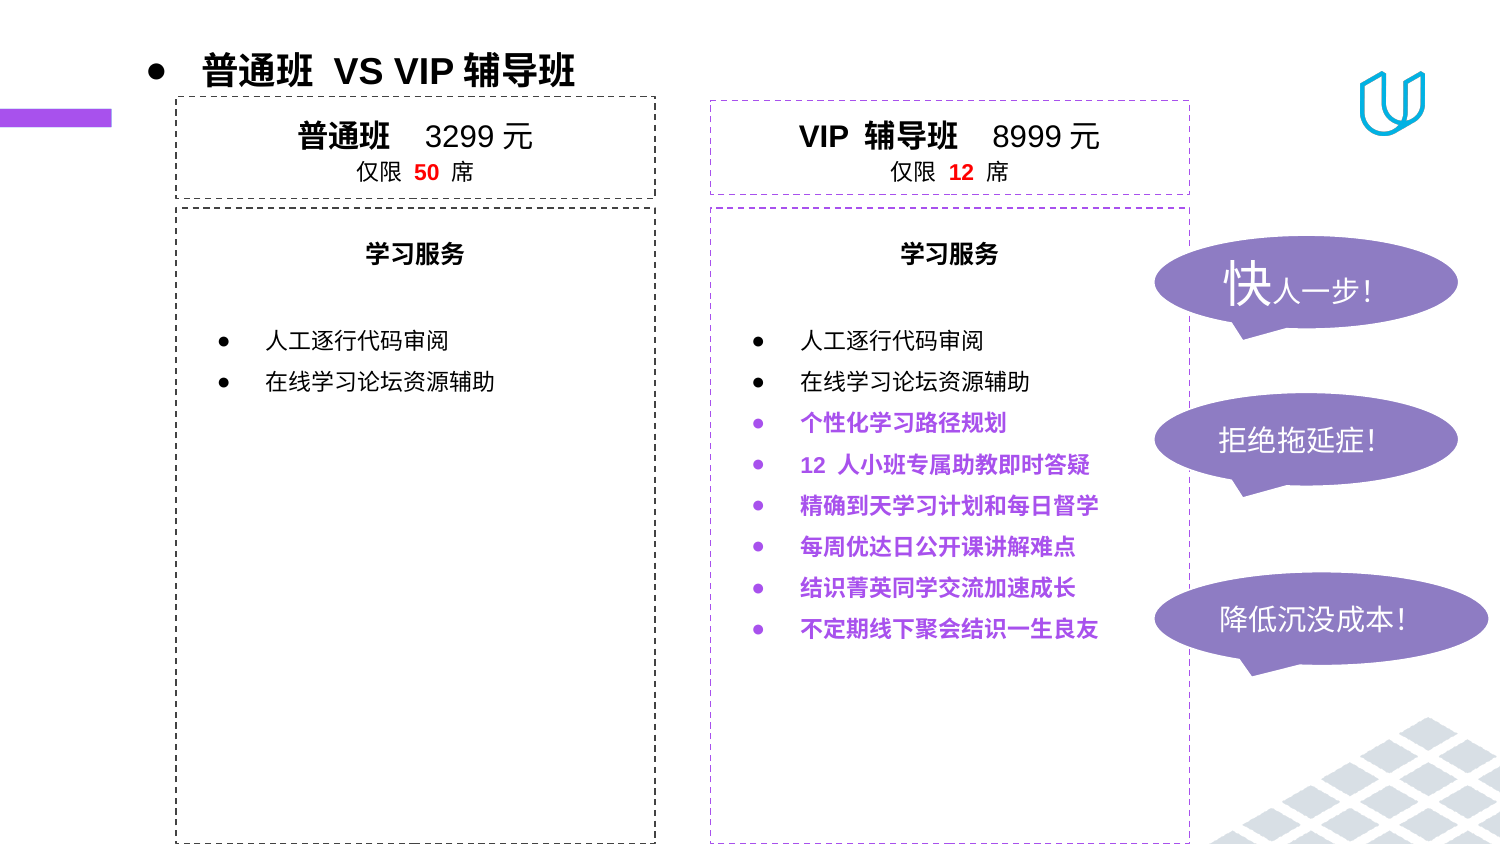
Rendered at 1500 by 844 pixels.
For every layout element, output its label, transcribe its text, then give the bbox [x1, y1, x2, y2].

text_box 降低沉没成本！ [1153, 571, 1490, 678]
text_box 快人一步！ [1153, 235, 1459, 341]
text_box 拒绝拖延症！ [1153, 392, 1459, 499]
text_box [0, 108, 112, 128]
text_box 学习服务 人工逐行代码审阅 在线学习论坛资源辅助 [175, 208, 655, 844]
picture [0, 0, 1500, 844]
text_box 学习服务 人工逐行代码审阅 在线学习论坛资源辅助 个性化学习路径规划 12 人小班专属助教即时答疑 精确到天学习计划和每日督学 每周优达日公开课讲解难点 结识菁英同学交流加速成长 不定期线下聚会结识一生良友 [710, 208, 1190, 844]
title 普通班 VS VIP辅导班 [111, 23, 1122, 117]
title 普通班 3299元 仅限 50 席 [175, 96, 656, 199]
title VIP 辅导班 8999元 仅限 12 席 [710, 100, 1190, 195]
